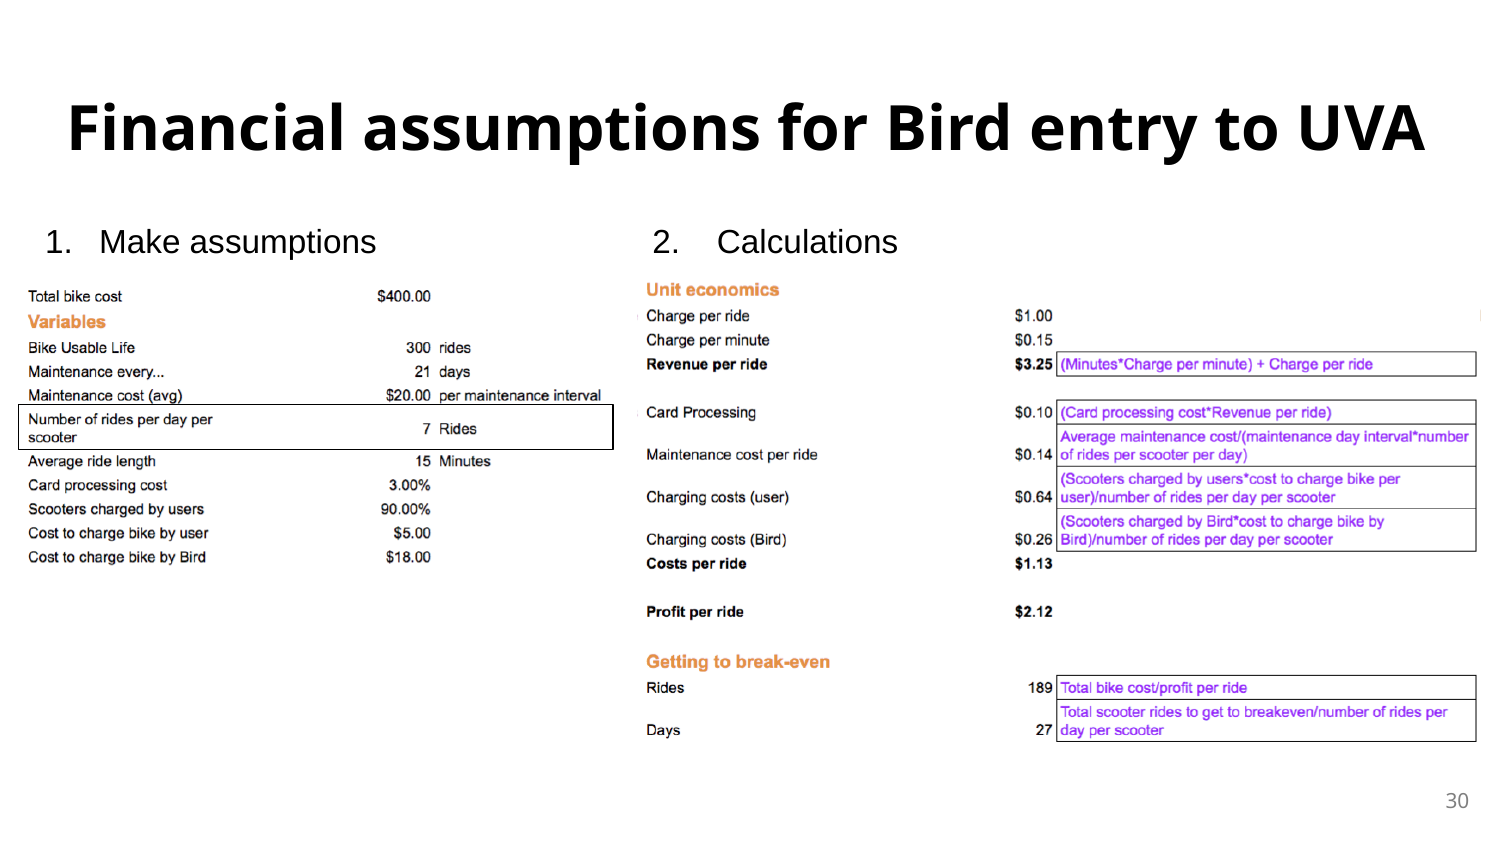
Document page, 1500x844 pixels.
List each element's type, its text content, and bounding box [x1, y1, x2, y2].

text_box 2. Calculations [637, 205, 1064, 248]
slide_number 30 [1394, 769, 1484, 834]
picture [19, 283, 620, 580]
picture [636, 263, 1481, 747]
title Financial assumptions for Bird entry to UVA [51, 72, 1449, 176]
text_box Make assumptions [9, 205, 436, 248]
